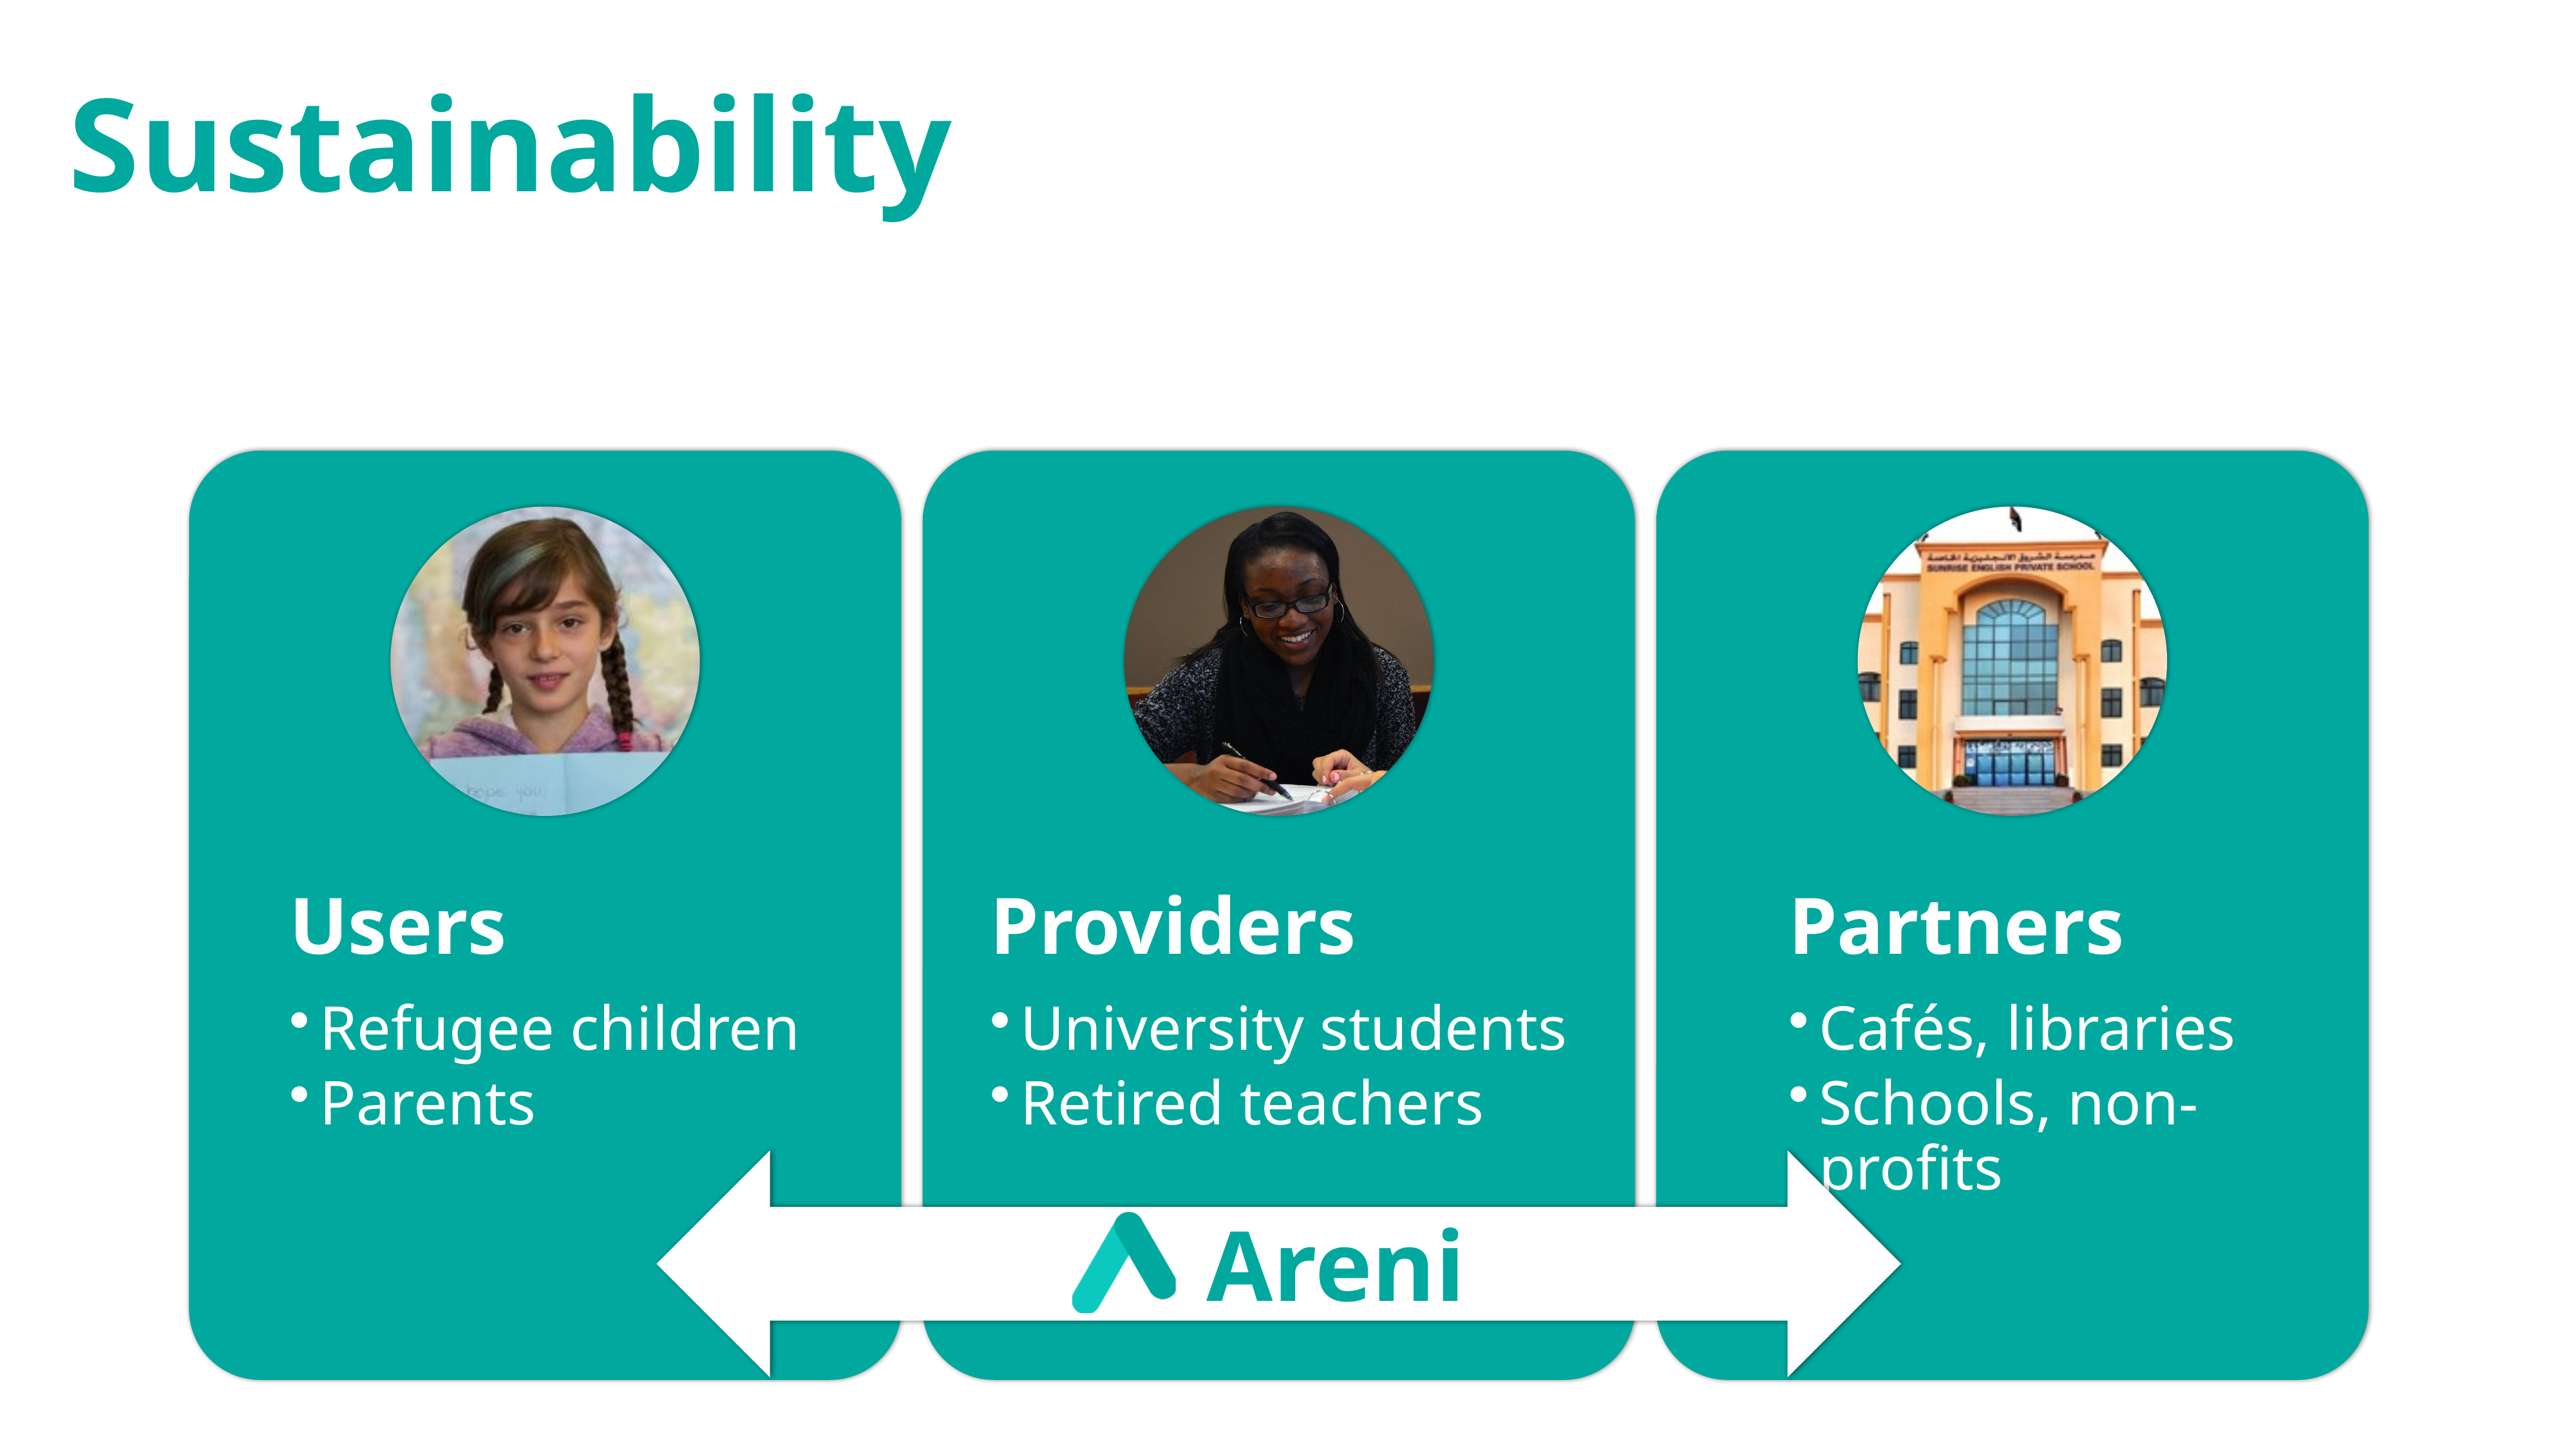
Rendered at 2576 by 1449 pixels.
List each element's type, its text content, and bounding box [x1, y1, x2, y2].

text_box Sustainability [59, 58, 962, 222]
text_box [188, 450, 2369, 1380]
picture [1072, 1212, 1176, 1314]
